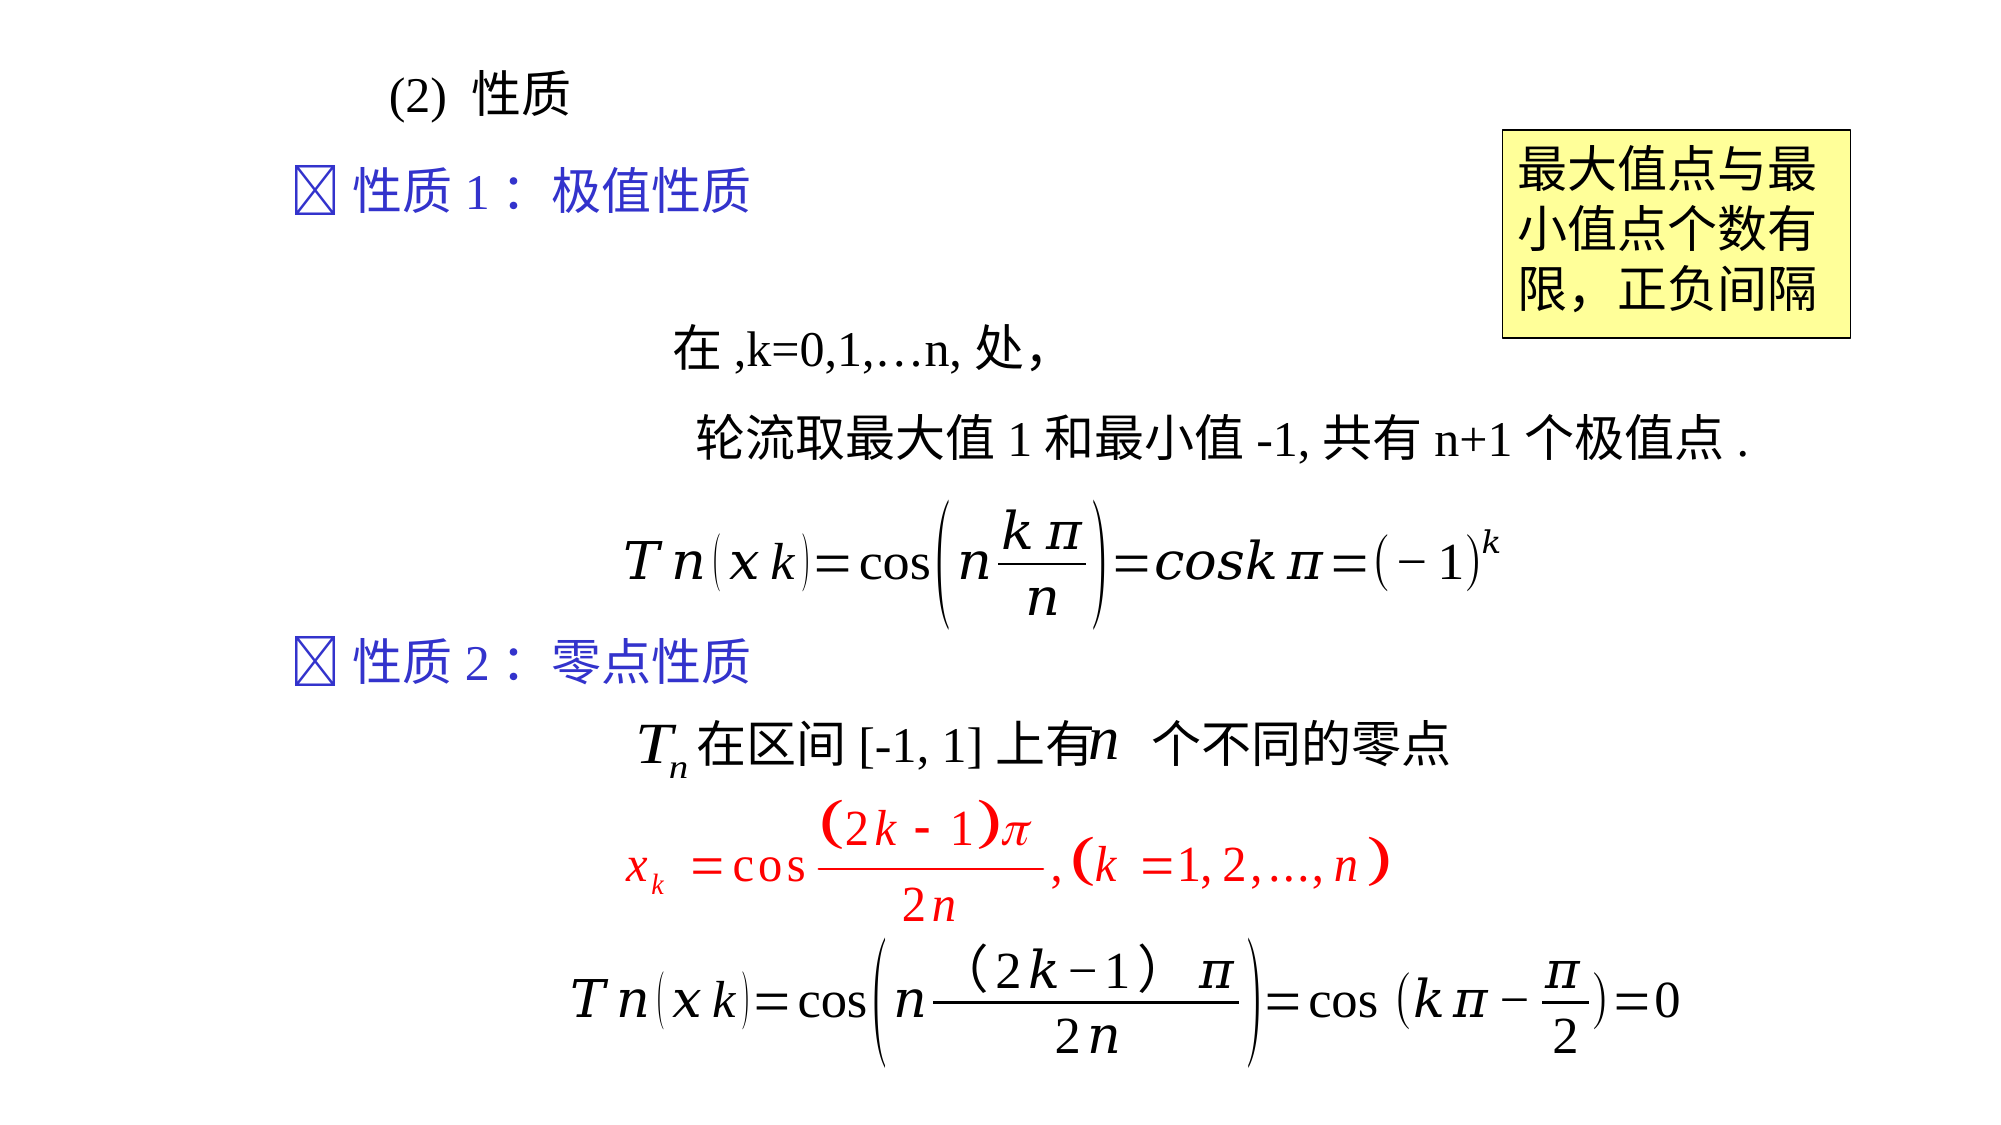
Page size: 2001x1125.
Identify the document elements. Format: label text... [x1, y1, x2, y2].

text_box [614, 802, 1395, 930]
text_box 最大值点与最小值点个数有限，正负间隔 [1502, 130, 1851, 338]
text_box 性质2：零点性质 [276, 622, 767, 698]
text_box 性质1：极值性质 [276, 151, 767, 227]
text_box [575, 705, 1460, 794]
text_box (2) 性质 [373, 54, 624, 130]
